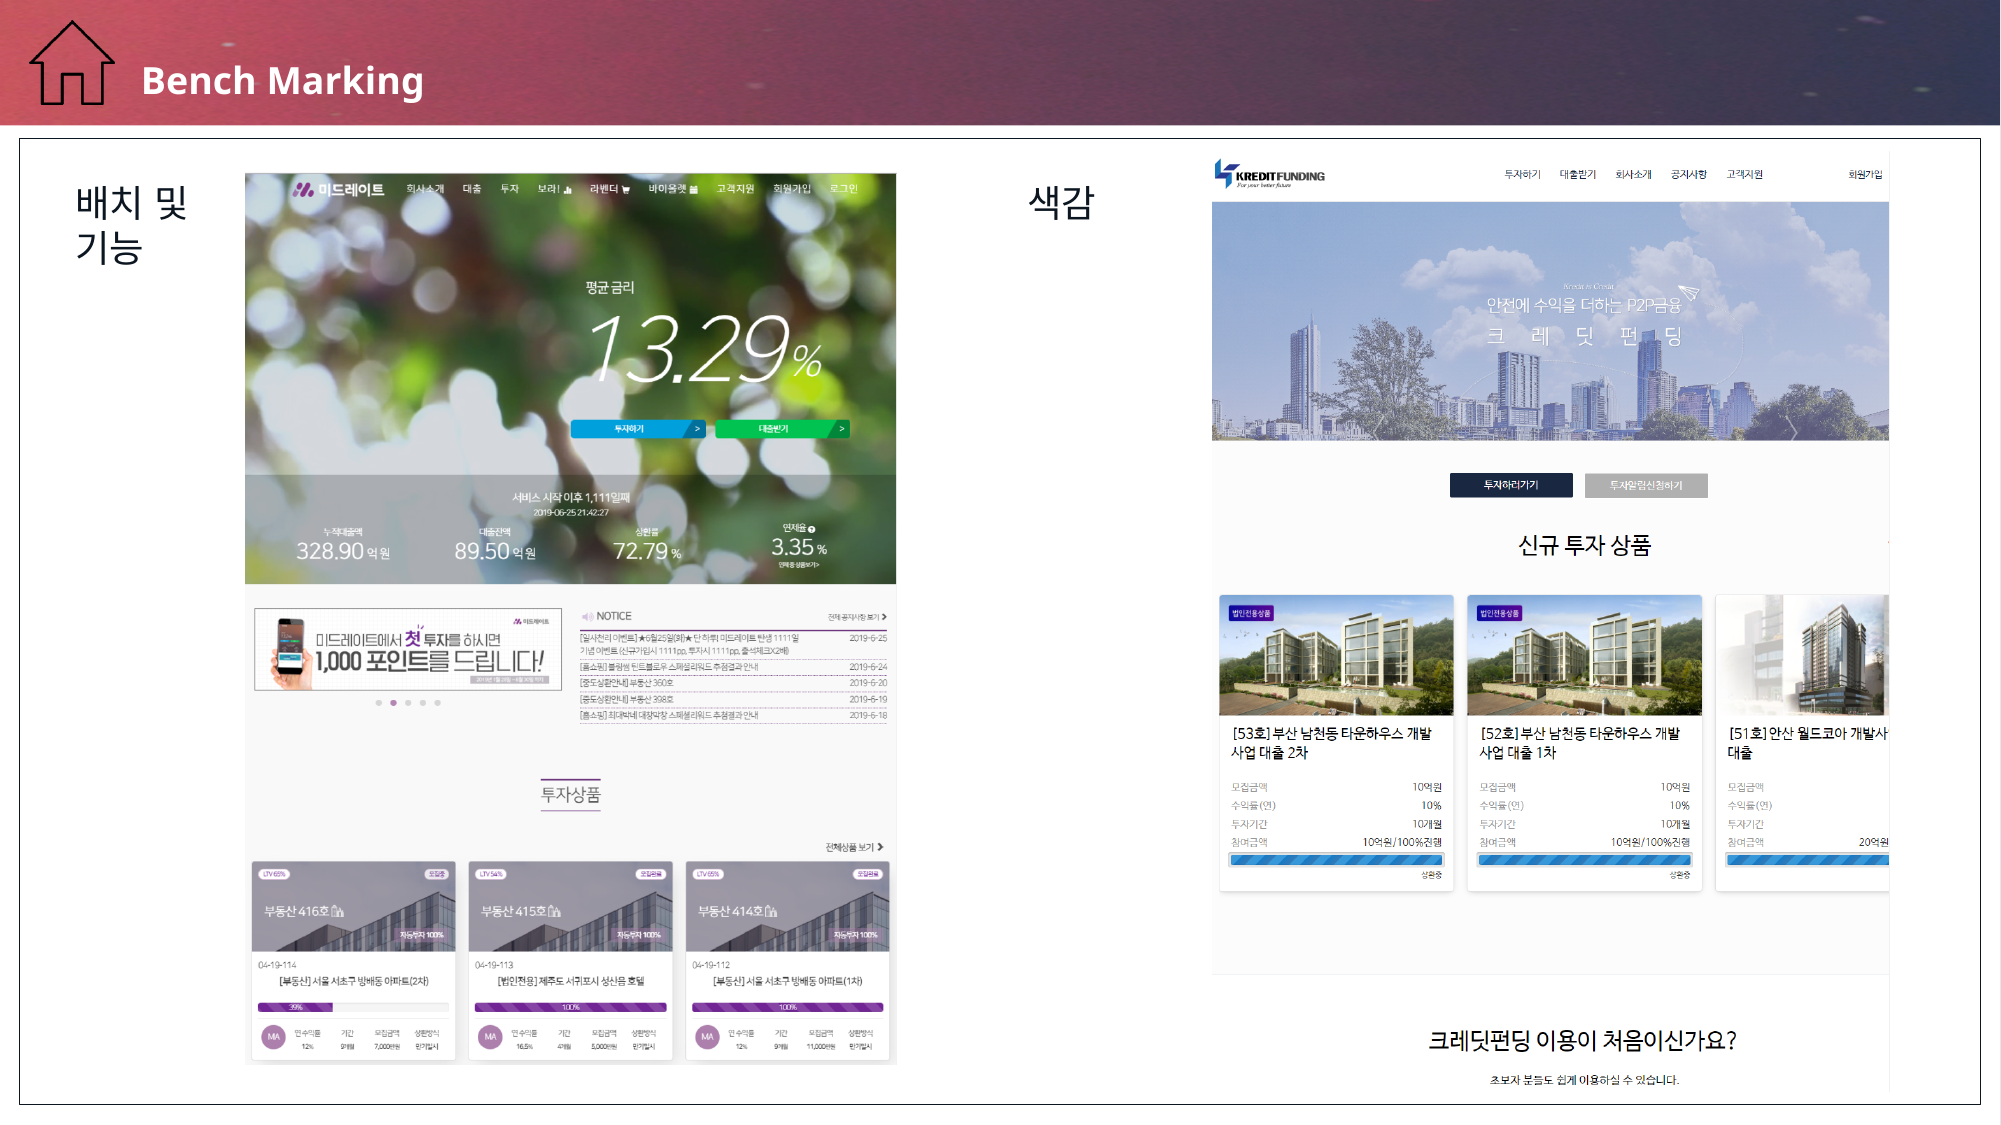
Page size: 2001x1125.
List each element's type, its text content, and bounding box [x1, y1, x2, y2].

text_box 색감 [1012, 172, 1178, 233]
text_box [17, 137, 1982, 1106]
picture [245, 172, 898, 1065]
title Bench Marking [125, 49, 481, 110]
picture [1212, 151, 1890, 1092]
text_box 배치 및 기능 [60, 172, 211, 278]
picture [0, 0, 2001, 1125]
